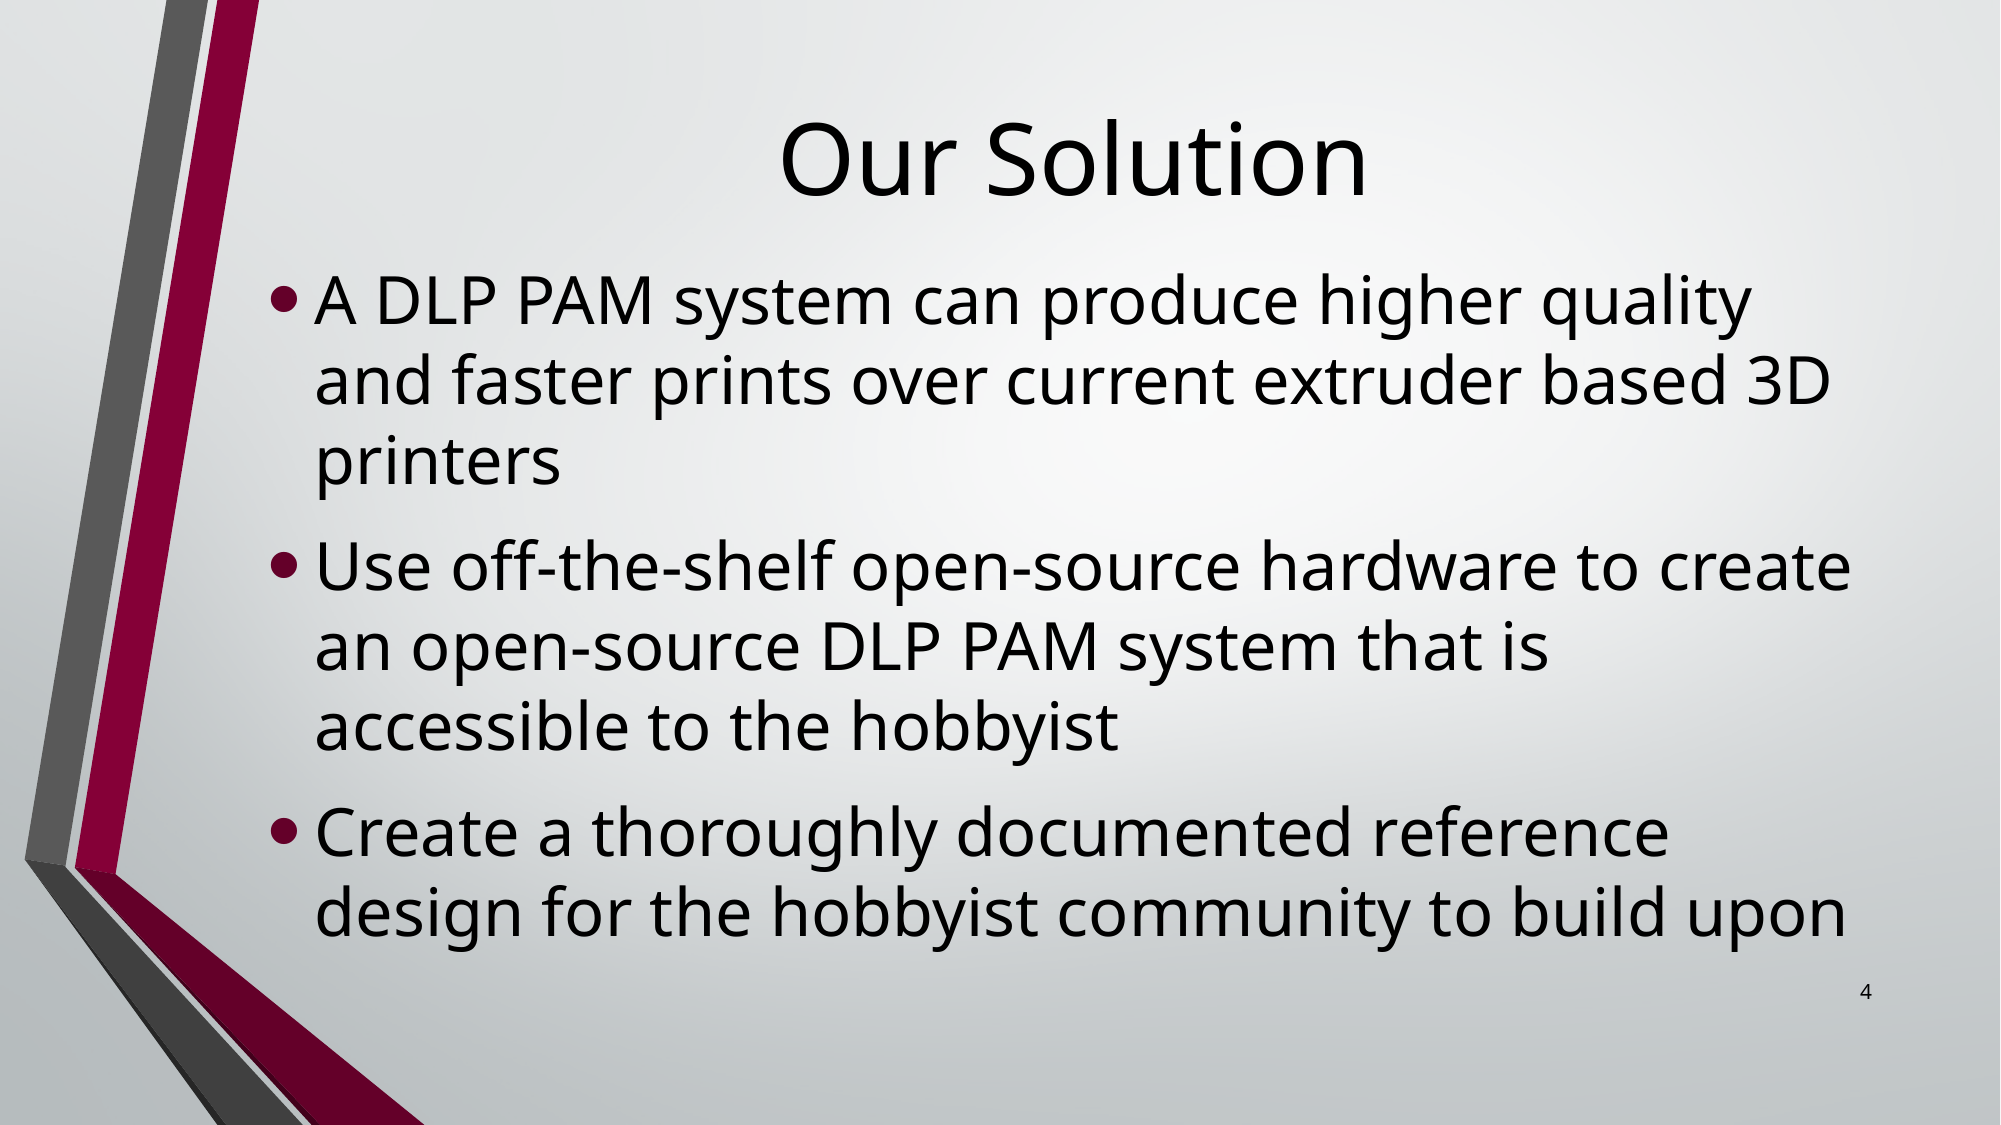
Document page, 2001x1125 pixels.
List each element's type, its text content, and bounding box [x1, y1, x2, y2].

title Our Solution [252, 69, 1897, 243]
slide_number 4 [1796, 962, 1887, 1023]
list A DLP PAM system can produce higher quality and faster prints over current extruder based 3D printers Use off-the-shelf open-source hardware to create an open-source DLP PAM system that is accessible to the hobbyist Create a thoroughly documented reference design for the hobbyist community to build upon [252, 267, 1897, 941]
